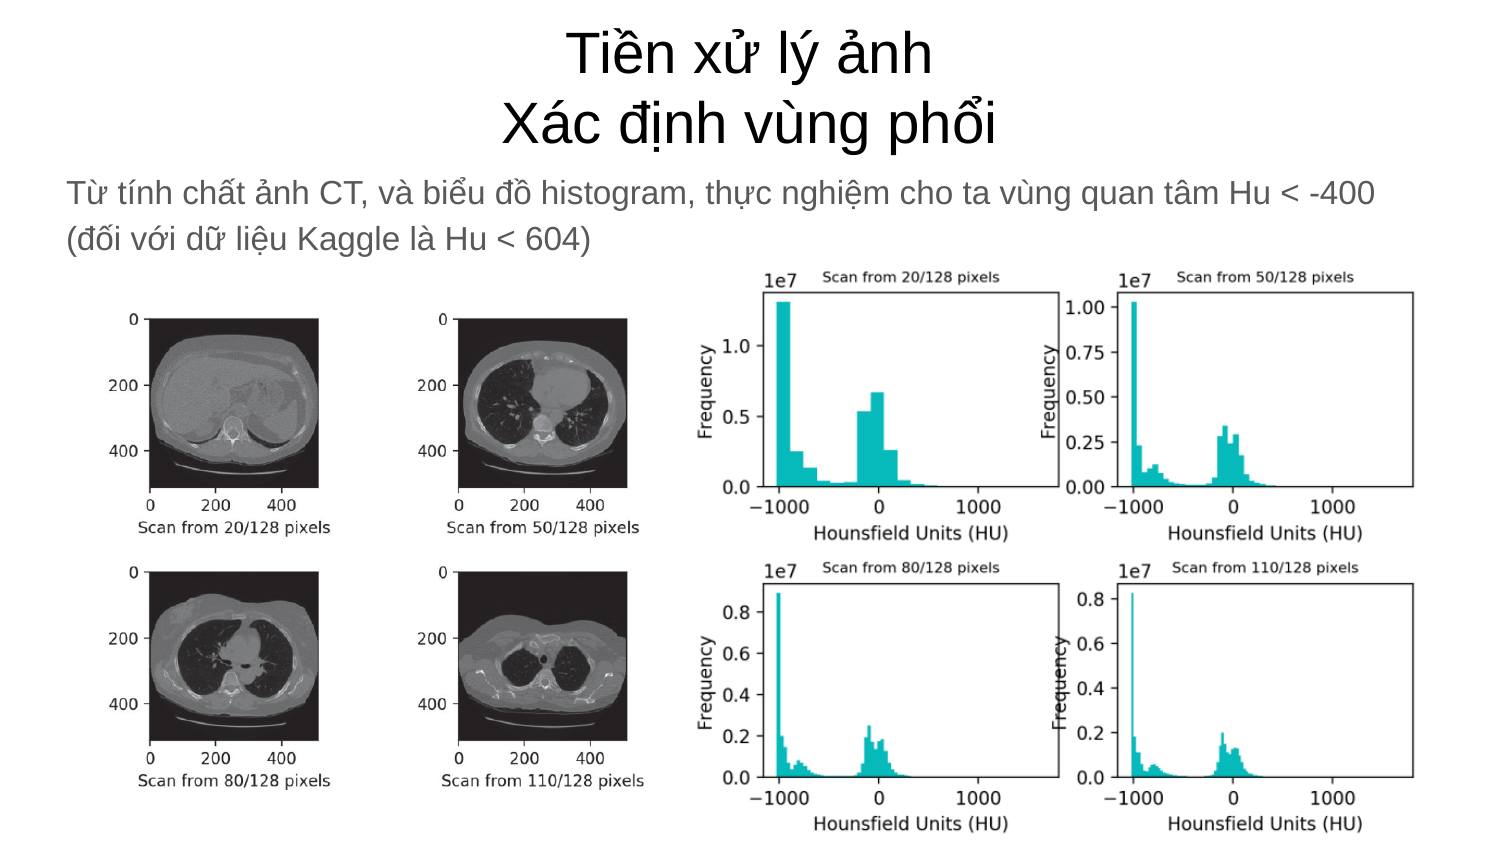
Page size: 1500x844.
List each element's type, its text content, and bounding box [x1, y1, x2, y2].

list Từ tính chất ảnh CT, và biểu đồ histogram, thực nghiệm cho ta vùng quan tâm Hu < -400 (đối với dữ liệu Kaggle là Hu < 604) [51, 150, 1449, 750]
picture [89, 294, 661, 810]
picture [679, 252, 1450, 844]
title Tiền xử lý ảnh Xác định vùng phổi [51, 0, 1449, 94]
